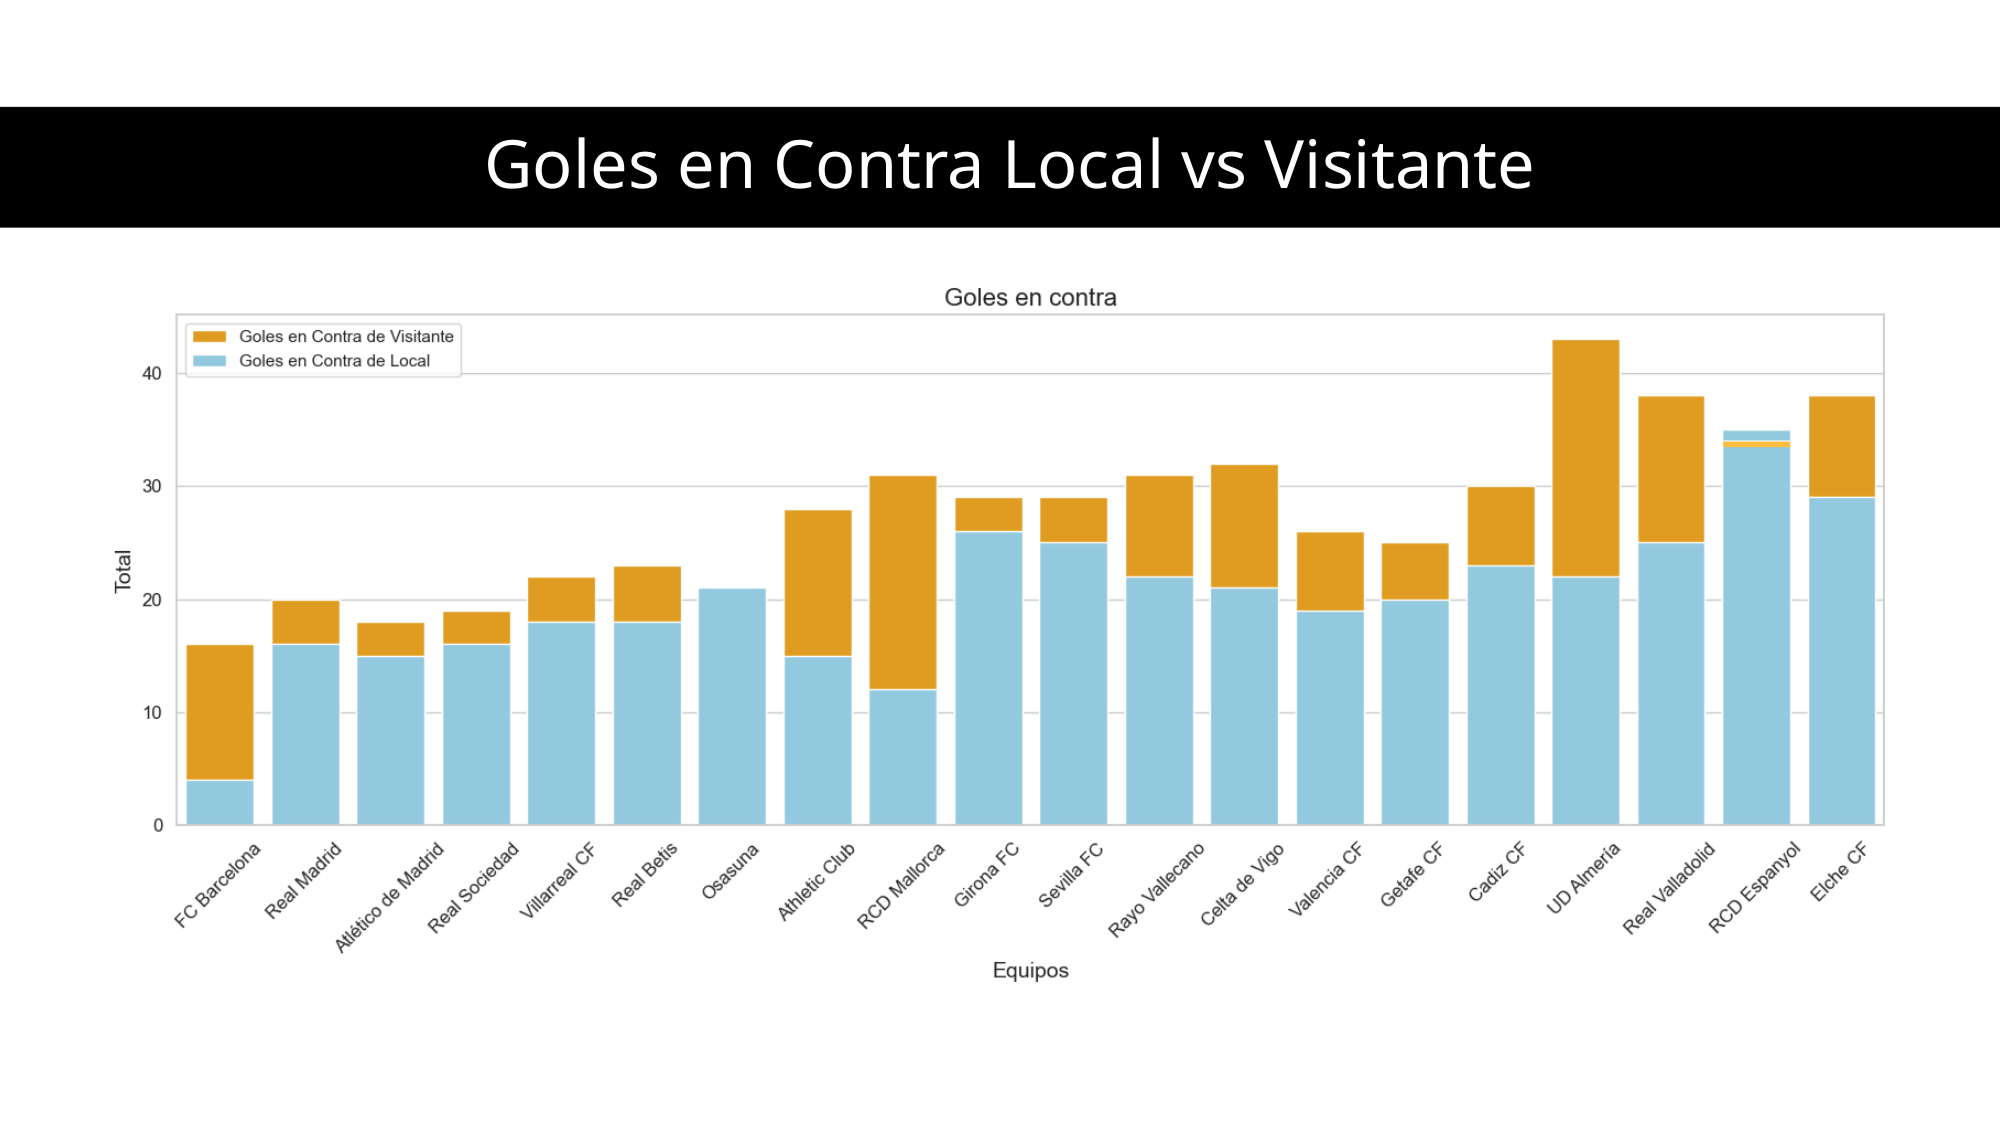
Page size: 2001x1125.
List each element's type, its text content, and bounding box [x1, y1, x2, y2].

text_box [0, 105, 2000, 229]
title Goles en Contra Local vs Visitante [91, 105, 1931, 228]
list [104, 276, 1895, 994]
